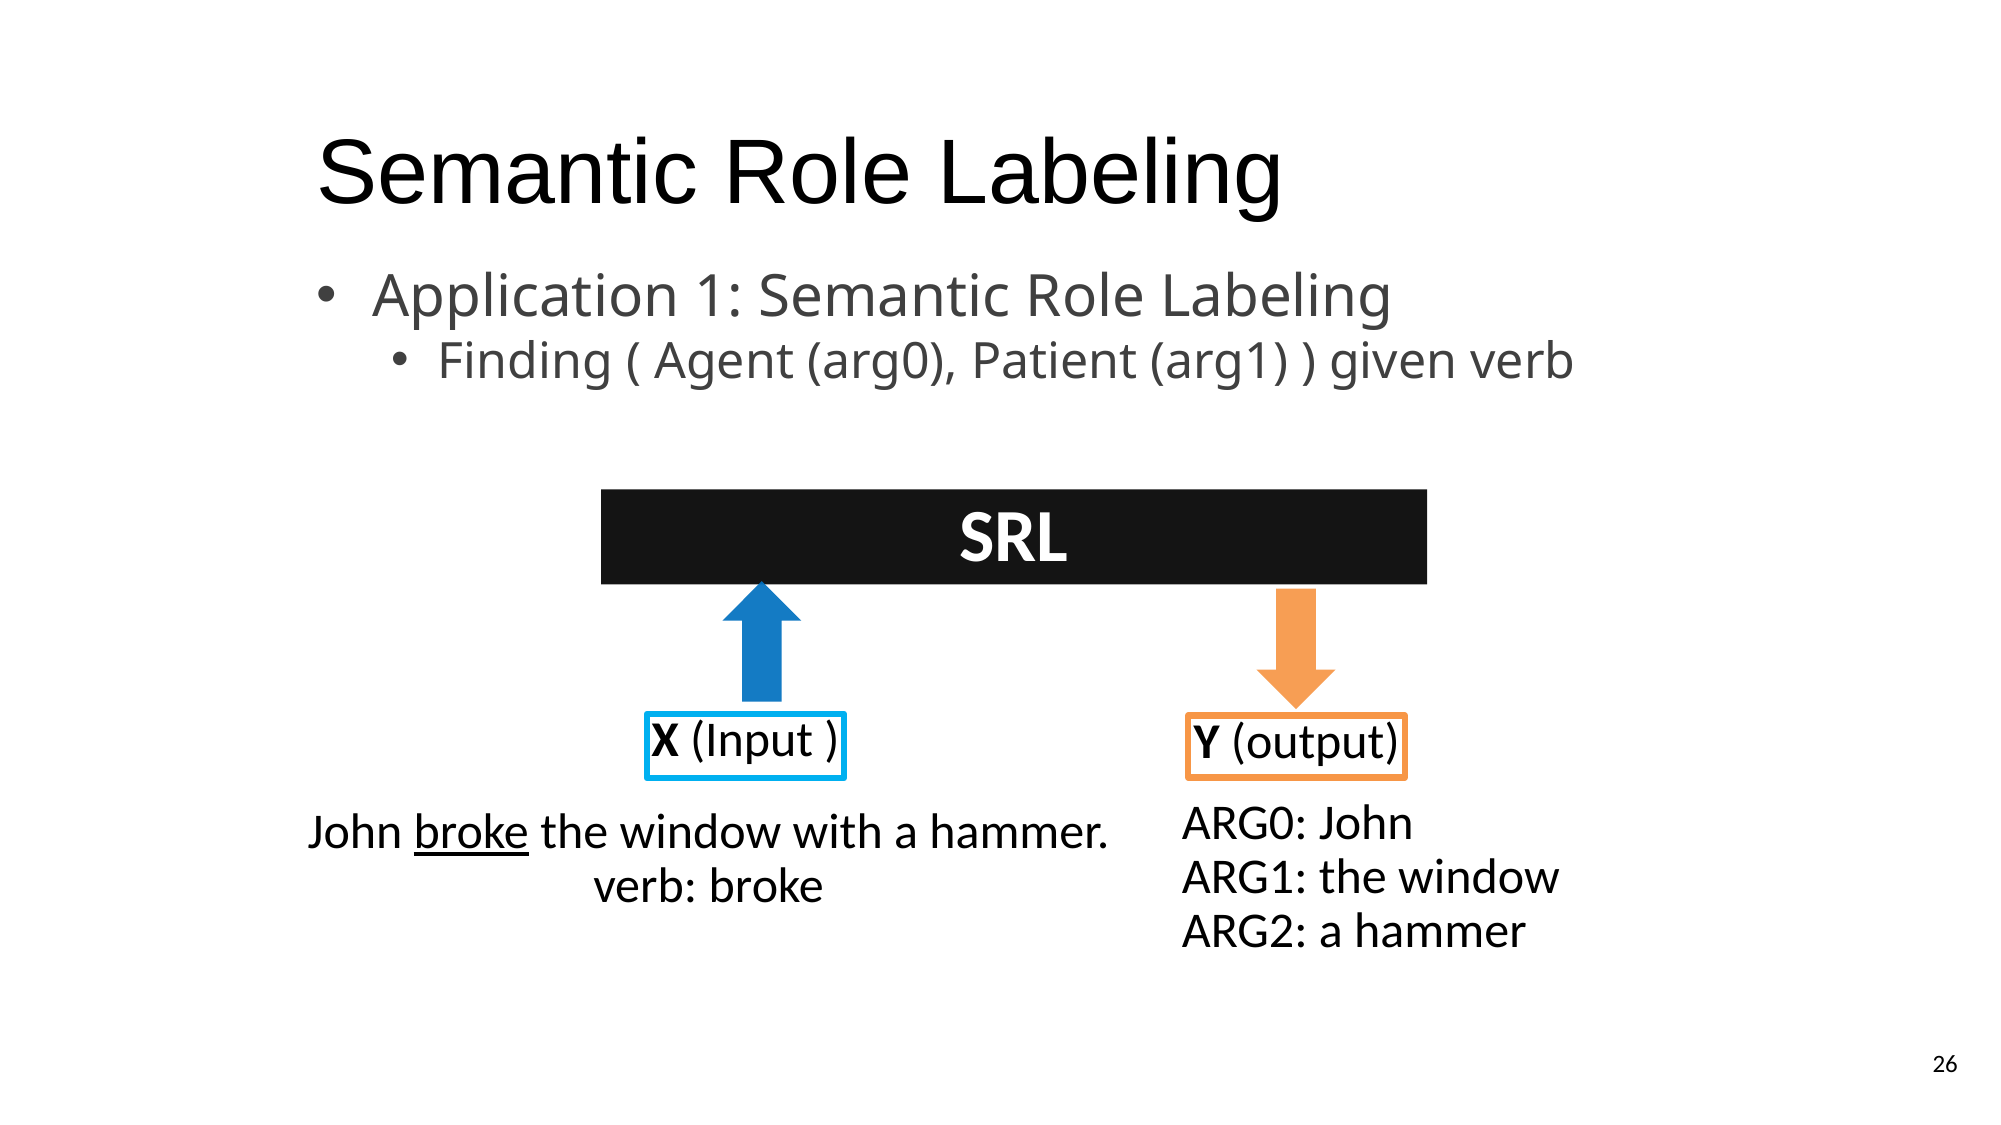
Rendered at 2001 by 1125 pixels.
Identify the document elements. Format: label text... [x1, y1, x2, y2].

title Semantic Role Labeling [301, 97, 1750, 223]
text_box SRL [599, 487, 1429, 587]
list Application 1: Semantic Role Labeling Finding ( Agent (arg0), Patient (arg1) ) given verb [301, 243, 1699, 991]
text_box [717, 578, 807, 704]
text_box X (Input ) [647, 713, 844, 779]
text_box ARG0: John ARG1: the window ARG2: a hammer [1181, 796, 1517, 991]
text_box John broke the window with a hammer. verb: broke [541, 798, 876, 910]
text_box Y (output) [1188, 715, 1405, 778]
slide_number 25 [1853, 1019, 1974, 1106]
text_box [1251, 586, 1341, 713]
